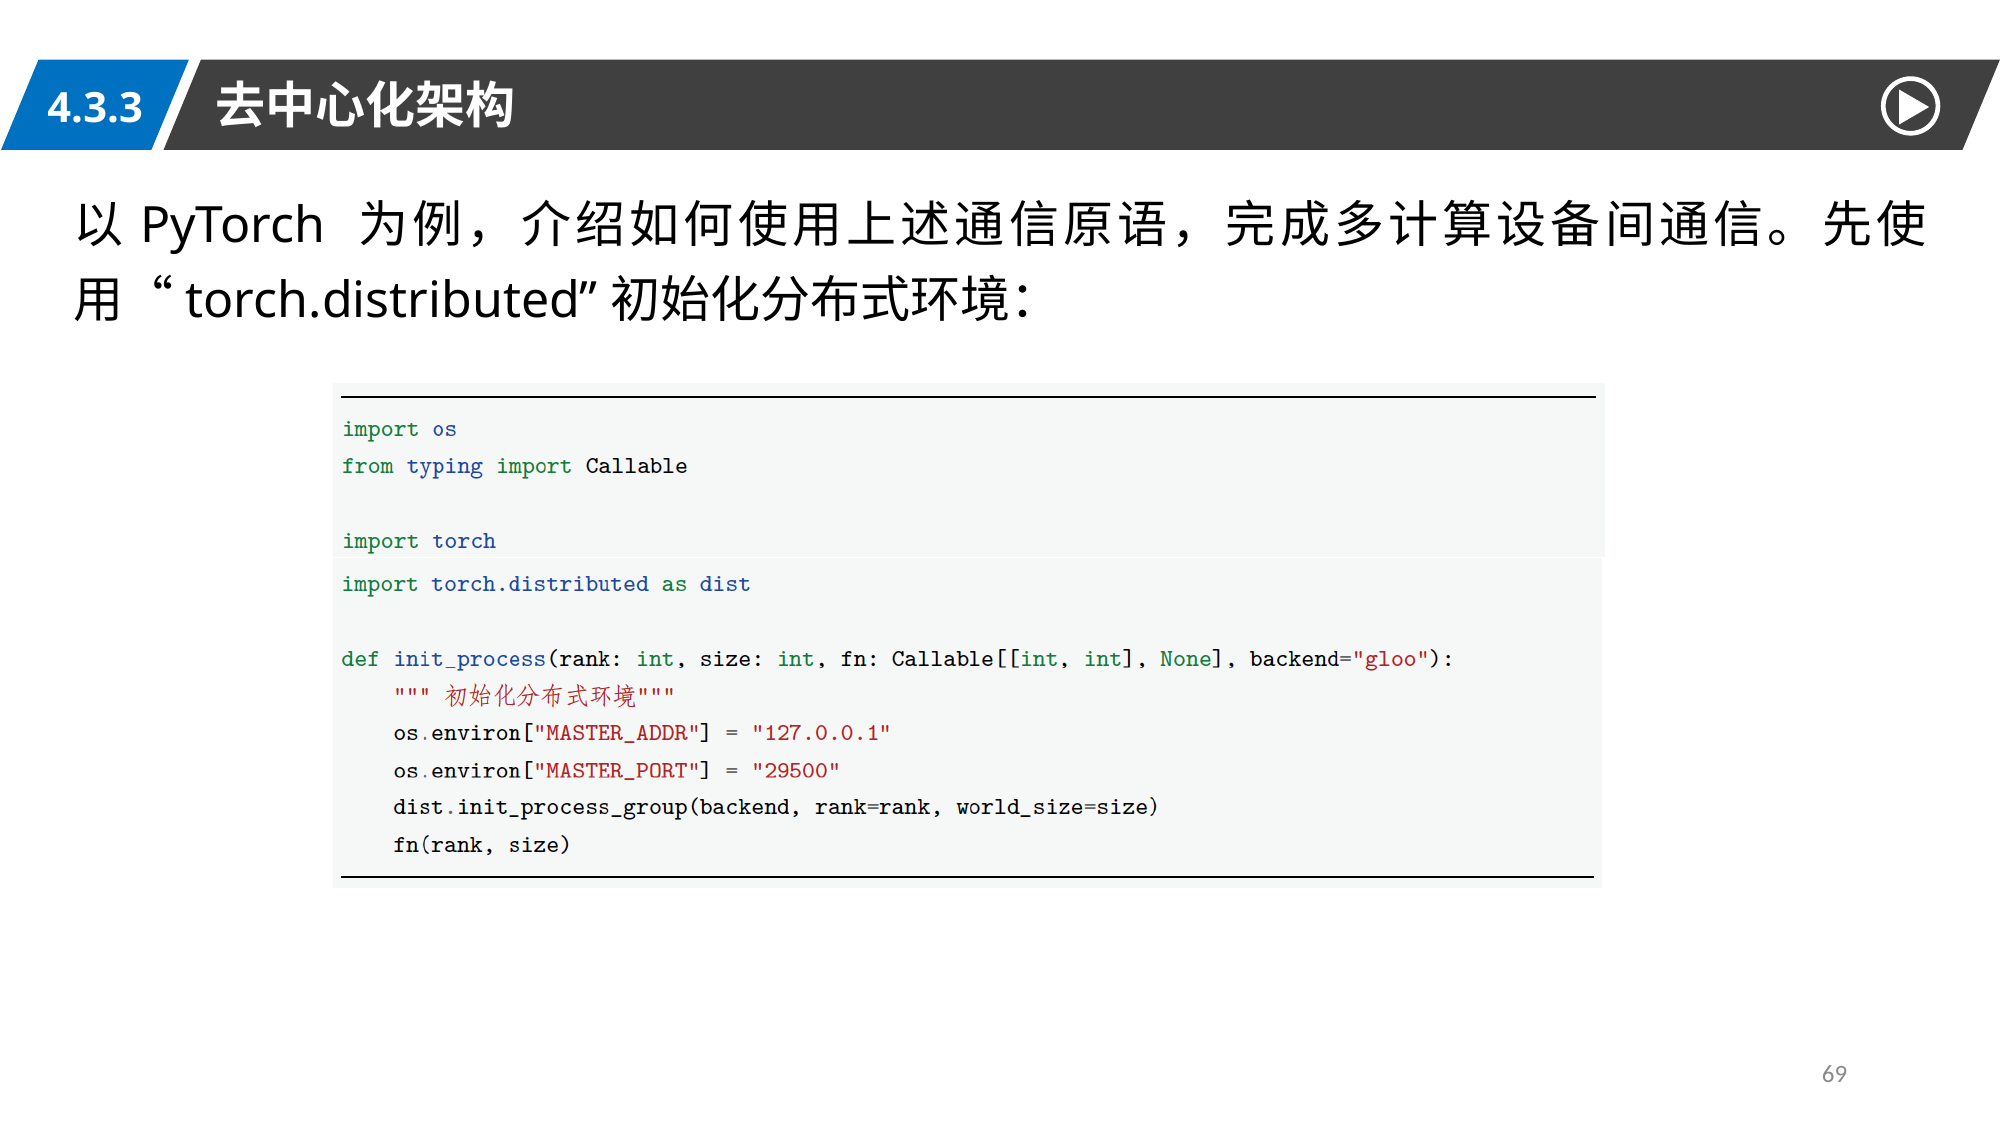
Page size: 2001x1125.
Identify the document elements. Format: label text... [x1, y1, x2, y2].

text_box [1, 89, 157, 150]
slide_number 69 [1412, 1042, 1863, 1103]
picture [332, 378, 1609, 888]
text_box [32, 59, 189, 120]
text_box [1883, 78, 1939, 134]
text_box 以PyTorch 为例，介绍如何使用上述通信原语，完成多计算设备间通信。先使用“torch.distributed”初始化分布式环境： [58, 170, 1942, 336]
text_box [163, 59, 2000, 150]
text_box 4.3.3 [26, 73, 164, 138]
text_box 去中心化架构 [200, 66, 531, 142]
